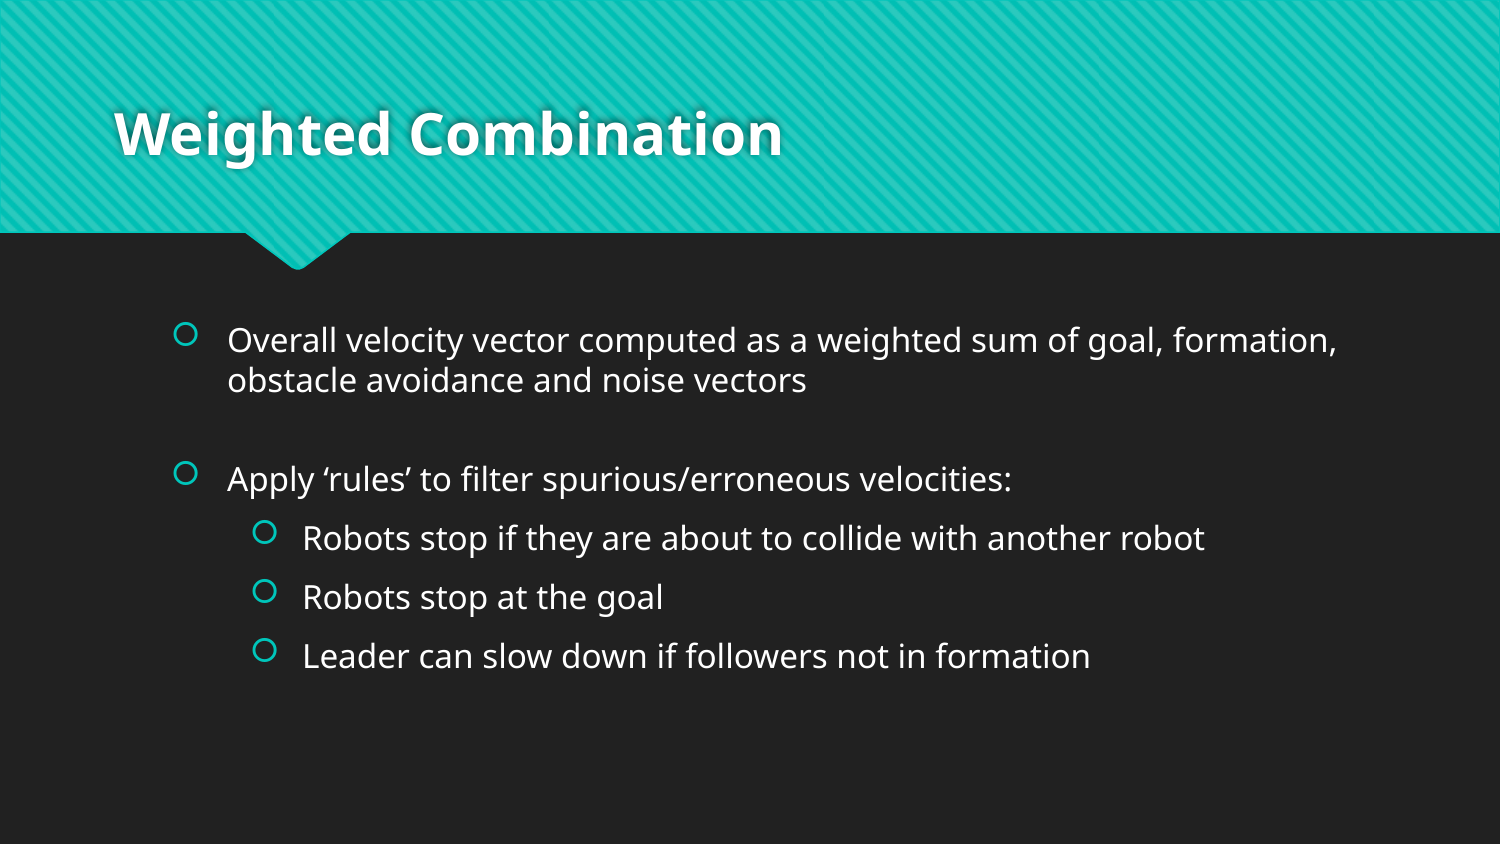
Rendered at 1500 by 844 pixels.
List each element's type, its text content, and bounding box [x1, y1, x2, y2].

title Weighted Combination [99, 55, 1401, 175]
text_box Overall velocity vector computed as a weighted sum of goal, formation, obstacle avoidance and noise vectors Apply ‘rules’ to filter spurious/erroneous velocities: Robots stop if they are about to collide with another robot Robots stop at the goal Leader can slow down if followers not in formation [137, 273, 1364, 721]
